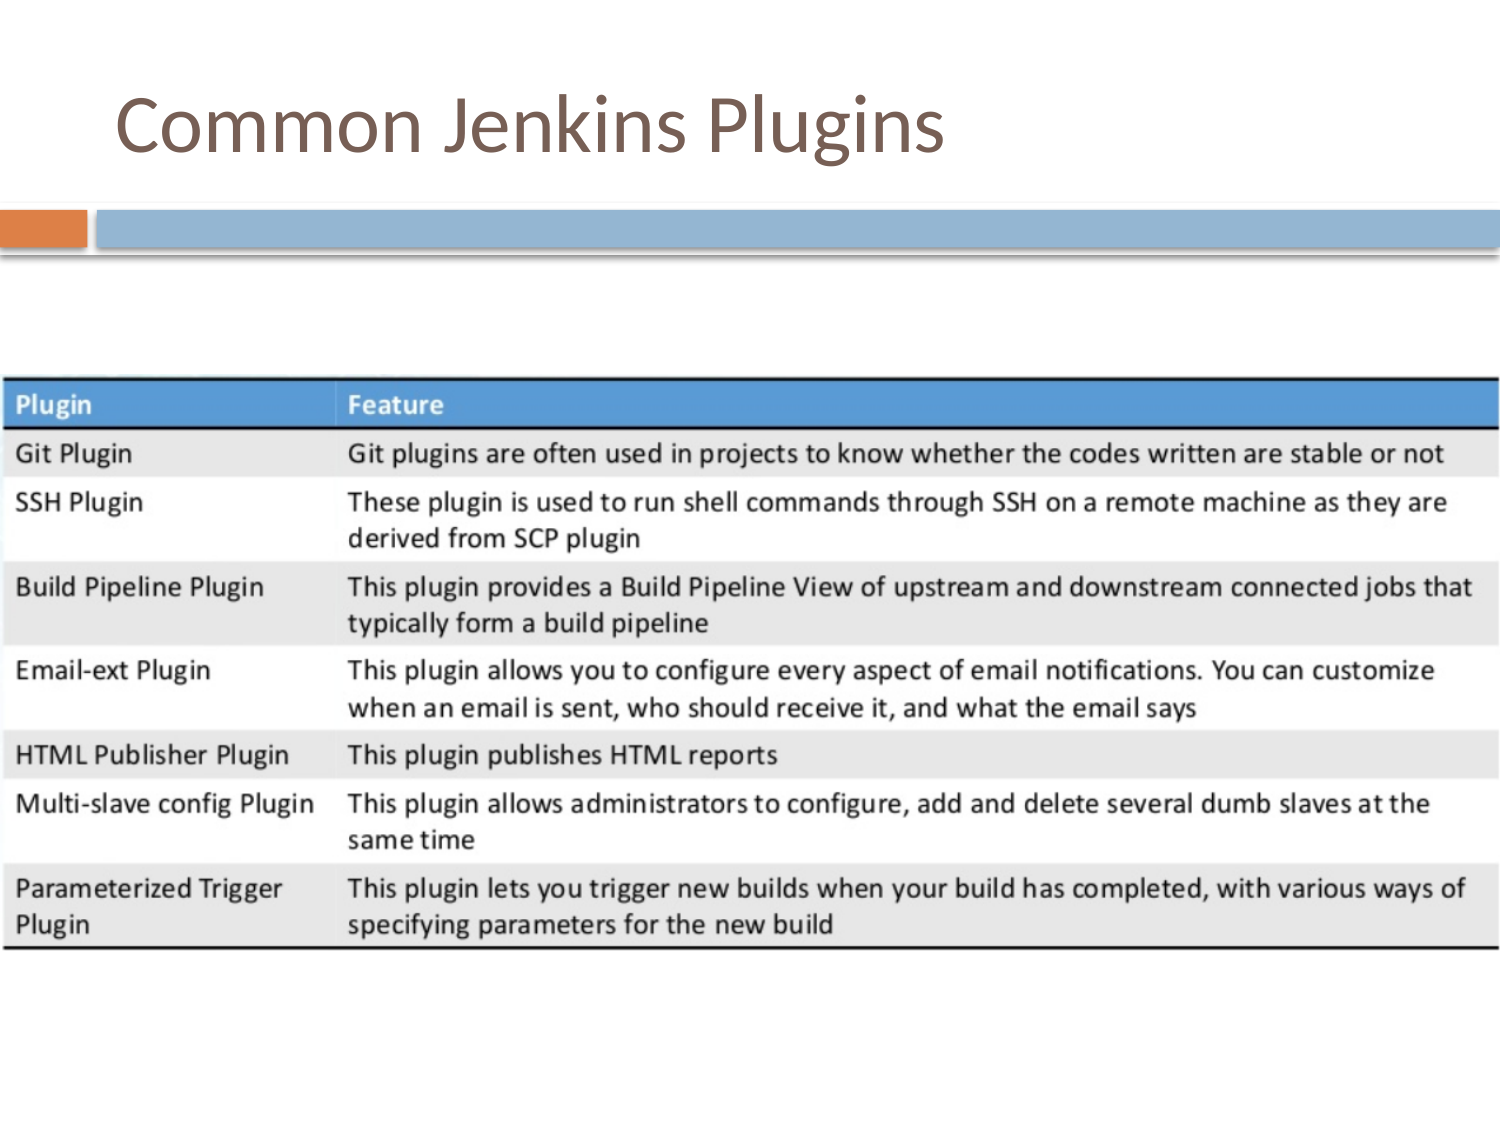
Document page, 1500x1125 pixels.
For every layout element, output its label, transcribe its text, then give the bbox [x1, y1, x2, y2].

title Common Jenkins Plugins [100, 37, 1439, 201]
picture [0, 374, 1500, 952]
